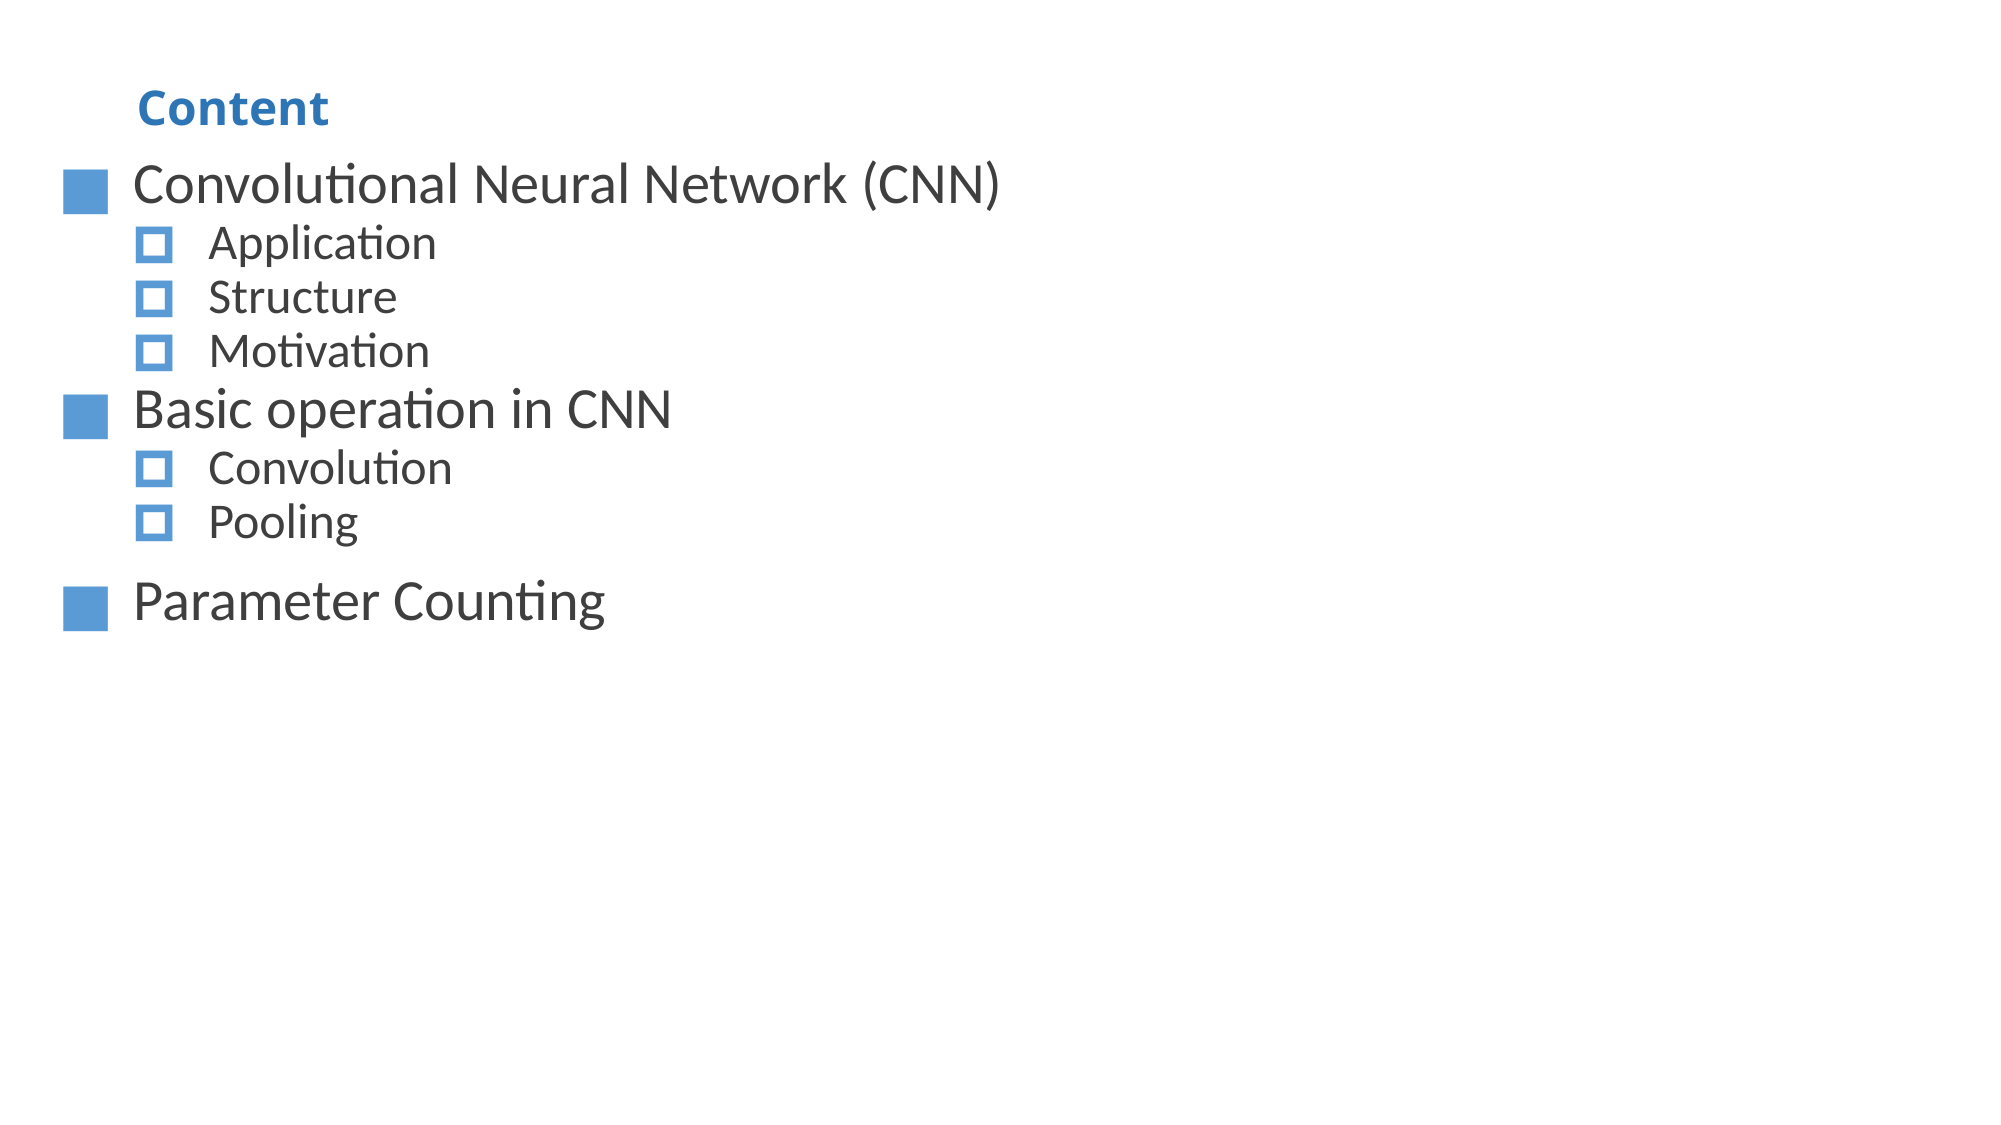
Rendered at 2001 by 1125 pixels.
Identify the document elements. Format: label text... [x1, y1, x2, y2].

list Convolutional Neural Network (CNN) Application Structure Motivation Basic operation in CNN Convolution Pooling Parameter Counting [43, 146, 1957, 1047]
title Content [121, 70, 1756, 149]
